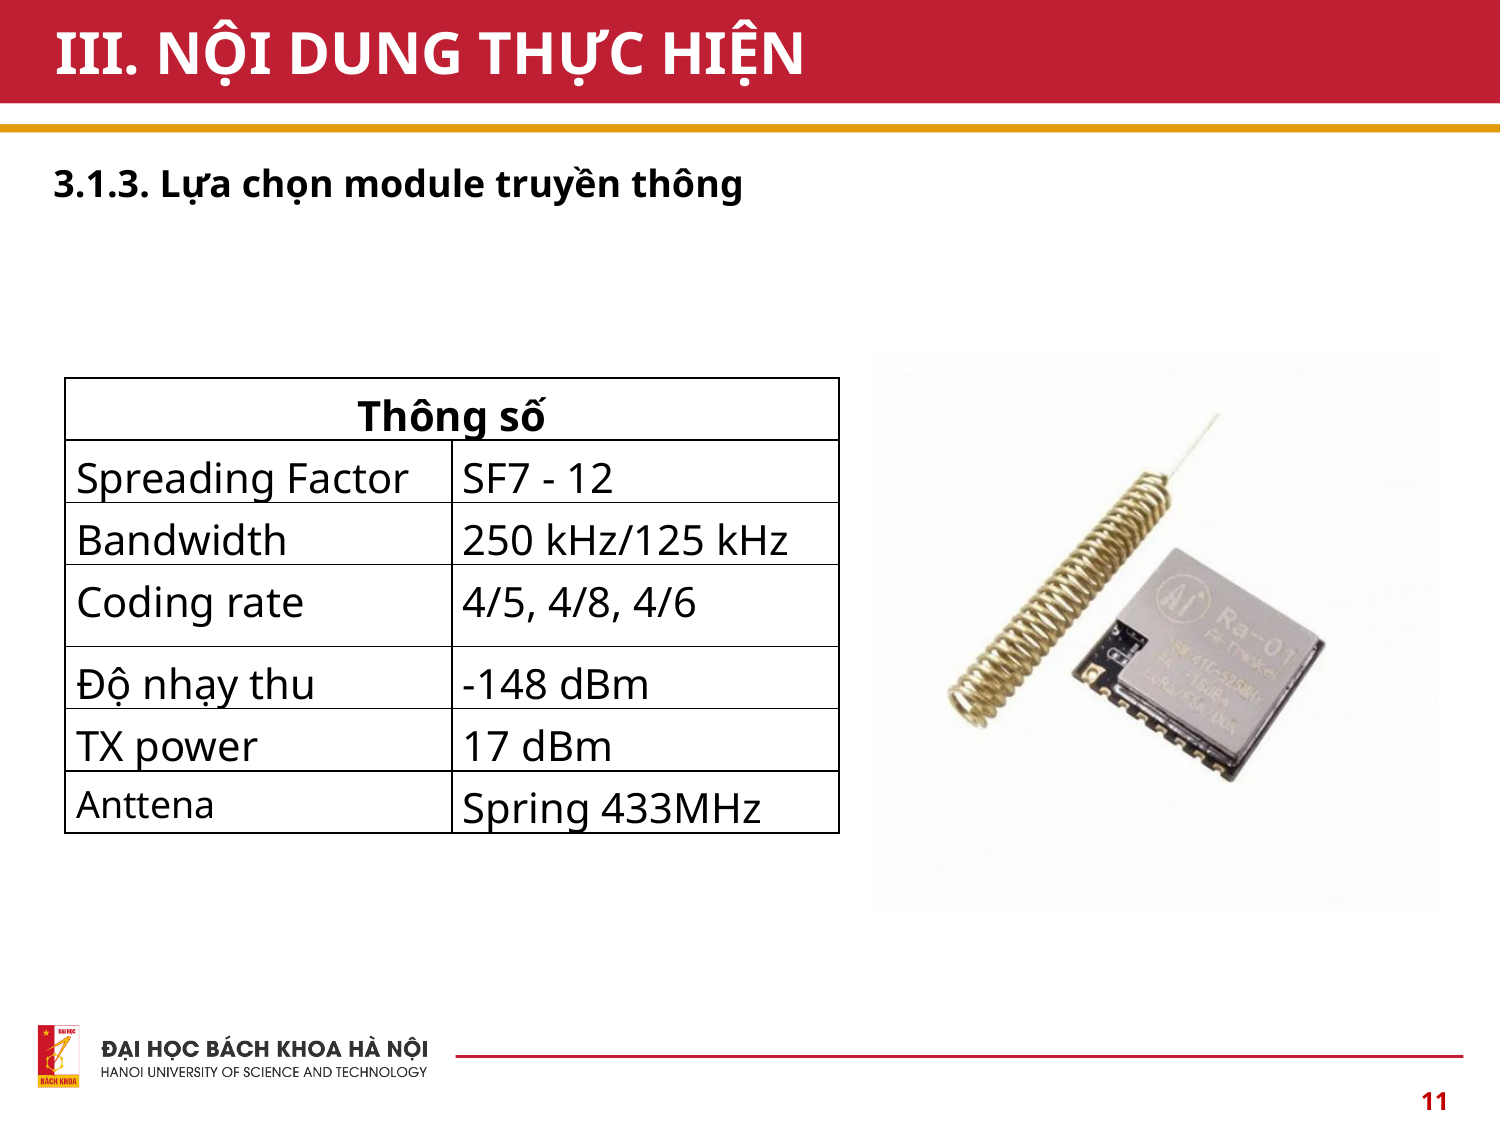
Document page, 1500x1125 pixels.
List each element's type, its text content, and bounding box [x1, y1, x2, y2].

table_cell SF7 - 12 [453, 441, 838, 502]
table_cell Coding rate [66, 565, 451, 646]
slide_number 11 [1126, 1078, 1464, 1125]
title III. NỘI DUNG THỰC HIỆN [41, 16, 1464, 91]
table_cell TX power [66, 709, 451, 770]
table_header Thông số [66, 379, 838, 439]
table_cell Bandwidth [66, 503, 451, 564]
table_cell -148 dBm [453, 647, 838, 708]
table_cell 250 kHz/125 kHz [453, 503, 838, 564]
table_cell 4/5, 4/8, 4/6 [453, 565, 838, 646]
table_cell Spreading Factor [66, 441, 451, 502]
picture [0, 0, 1500, 1125]
table_cell Anttena [66, 772, 451, 832]
table_cell 17 dBm [453, 709, 838, 770]
text_box 3.1.3. Lựa chọn module truyền thông [38, 153, 839, 213]
table_cell Spring 433MHz [453, 772, 838, 832]
table_cell Độ nhạy thu [66, 647, 451, 708]
